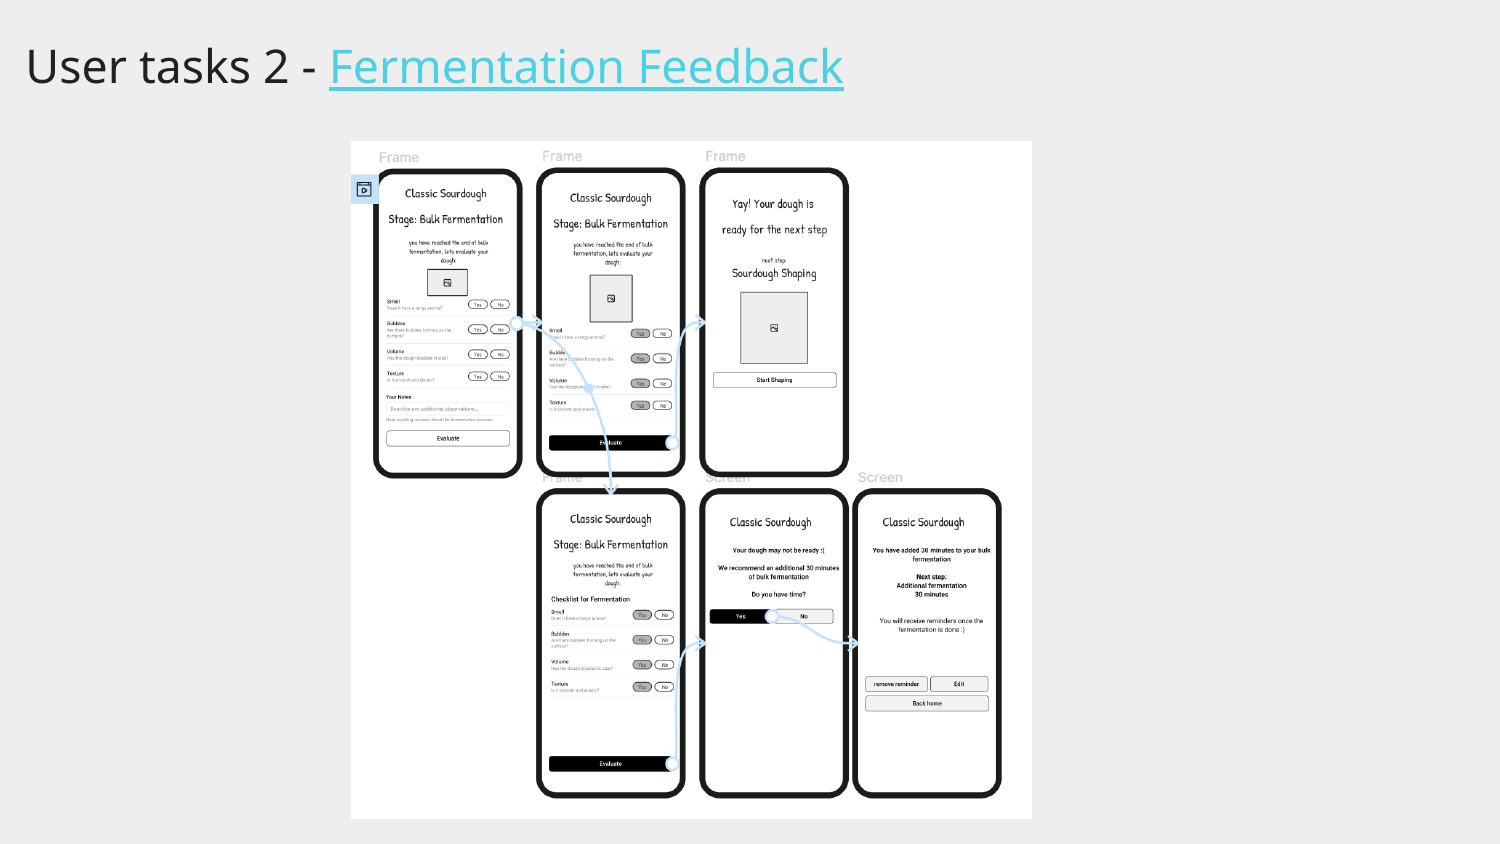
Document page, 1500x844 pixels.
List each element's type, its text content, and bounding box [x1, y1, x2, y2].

title User tasks 2 - Fermentation Feedback [10, 22, 1488, 117]
picture [351, 140, 1032, 819]
